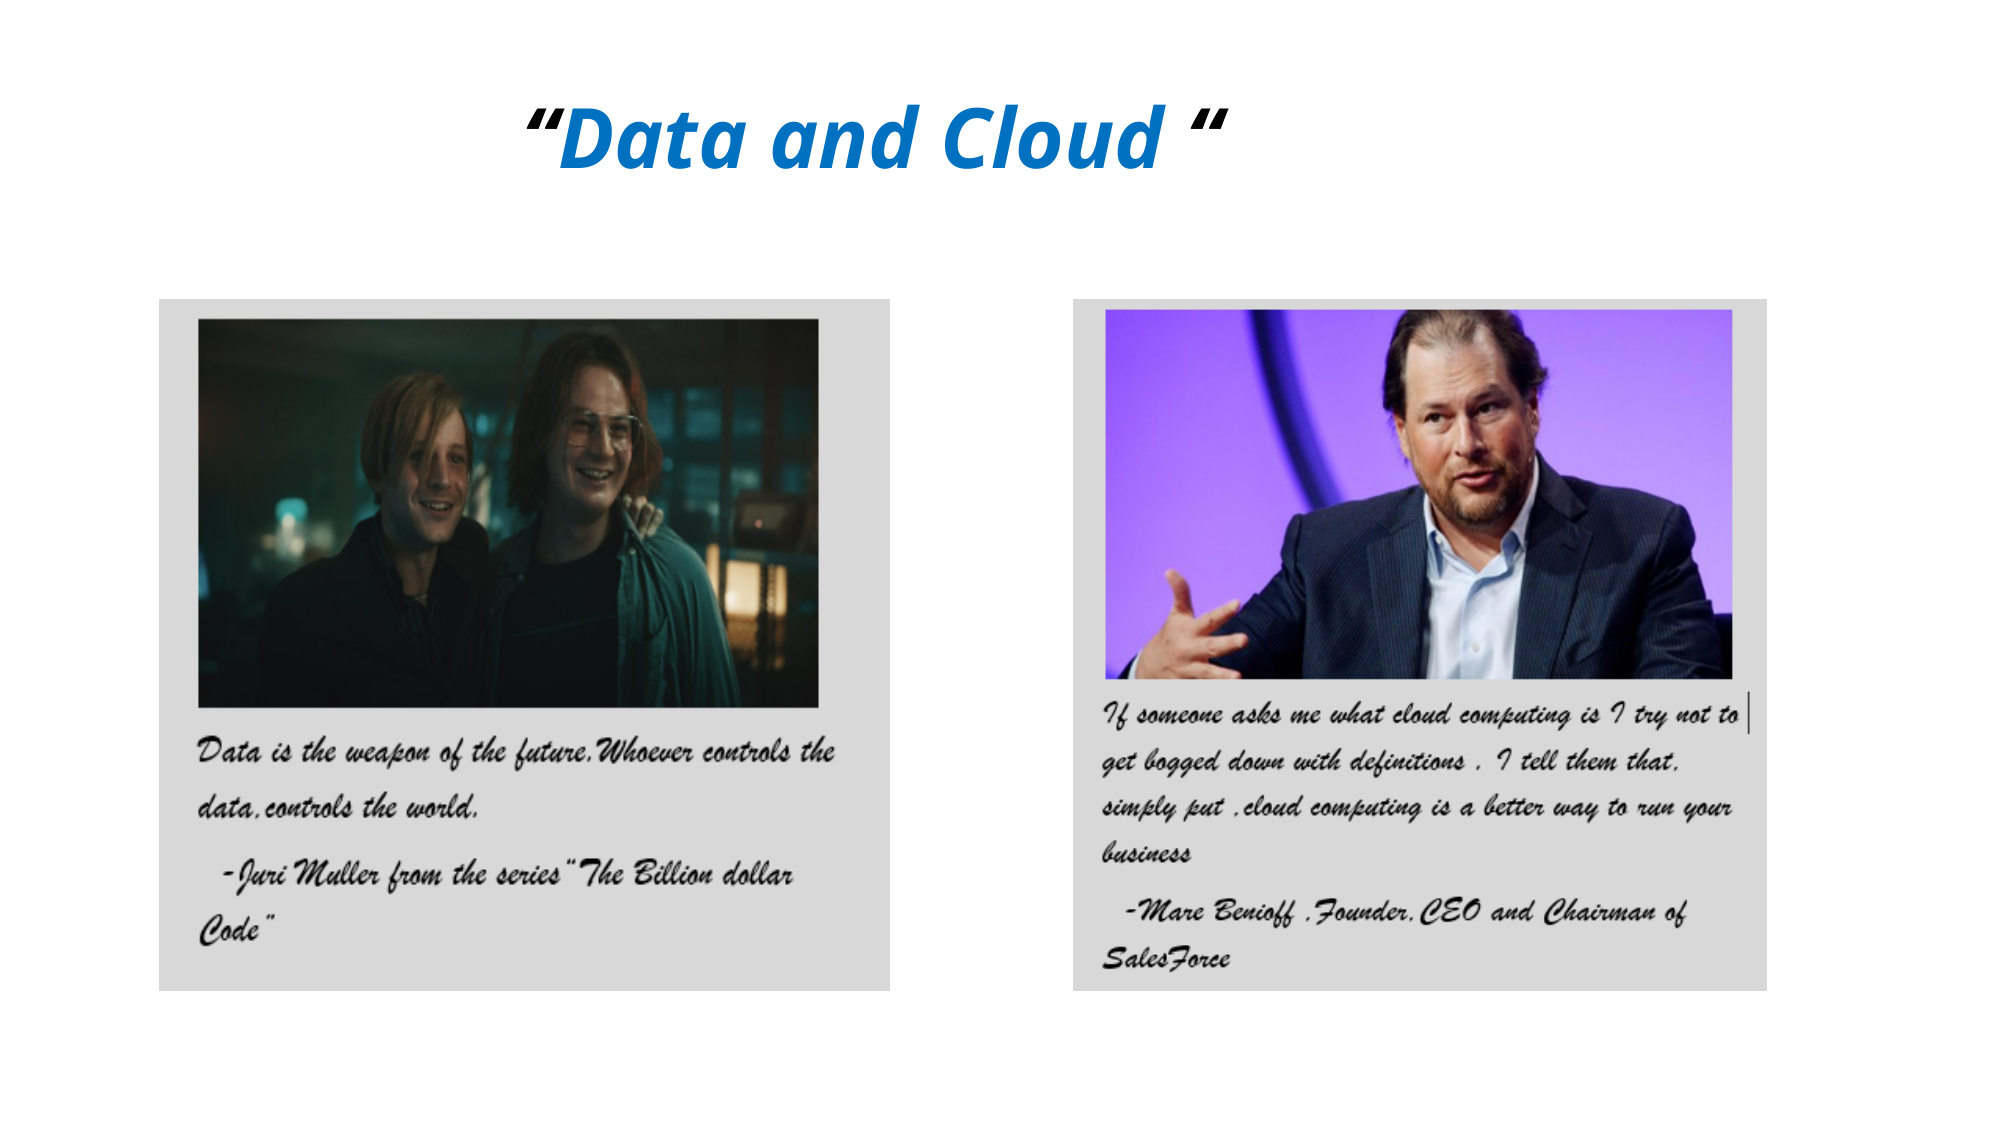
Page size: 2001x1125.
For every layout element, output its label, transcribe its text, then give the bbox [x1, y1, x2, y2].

title “Data and Cloud “ [507, 33, 2000, 251]
picture [159, 299, 890, 991]
picture [1073, 299, 1767, 991]
